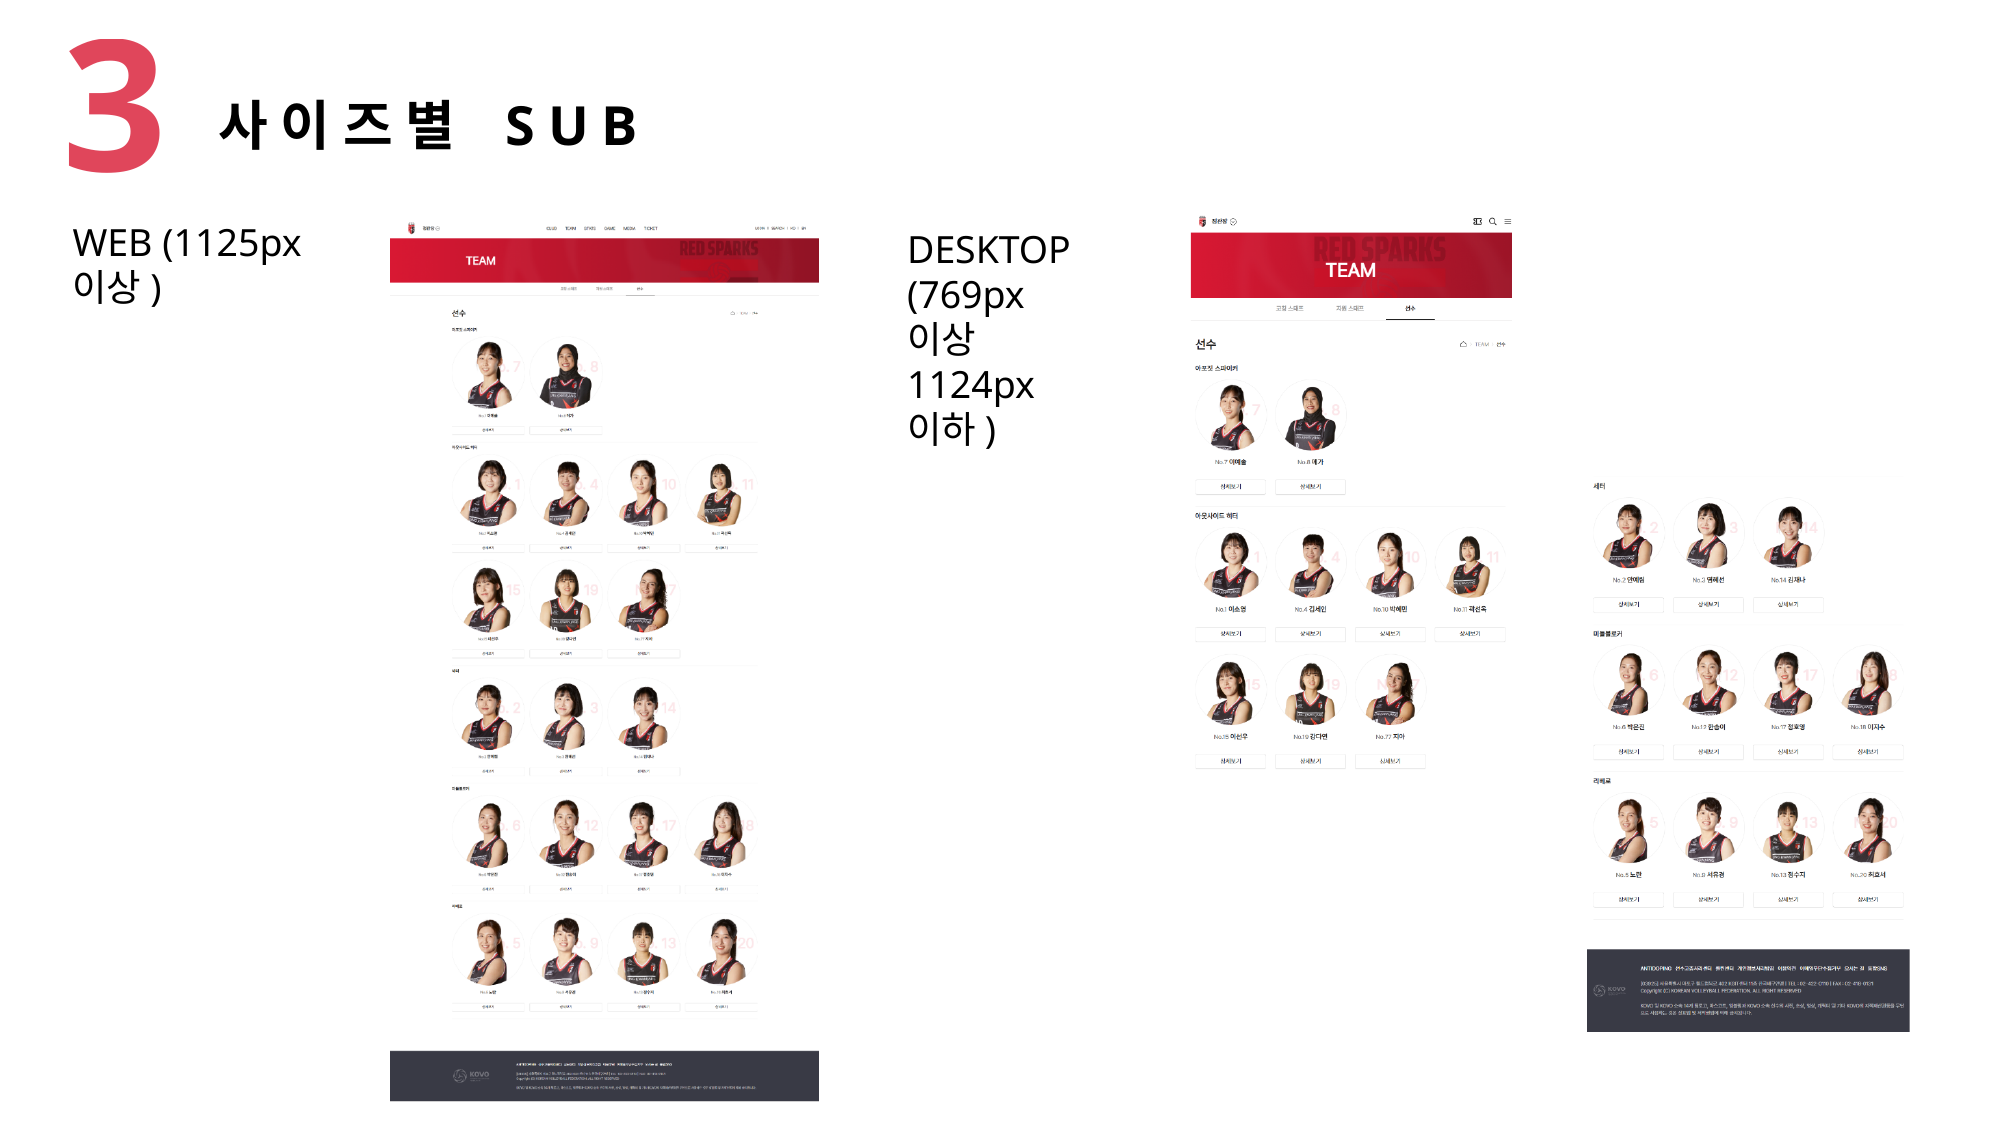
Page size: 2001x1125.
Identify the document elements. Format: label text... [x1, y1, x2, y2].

picture [1585, 470, 1910, 1033]
text_box WEB (1125px 이상) [57, 211, 372, 317]
picture [390, 218, 819, 1102]
text_box 사이즈별 SUB [203, 72, 687, 184]
text_box 3 [47, 0, 242, 216]
picture [1190, 211, 1513, 776]
text_box DESKTOP (769px 이상 1124px 이하) [892, 218, 1117, 459]
